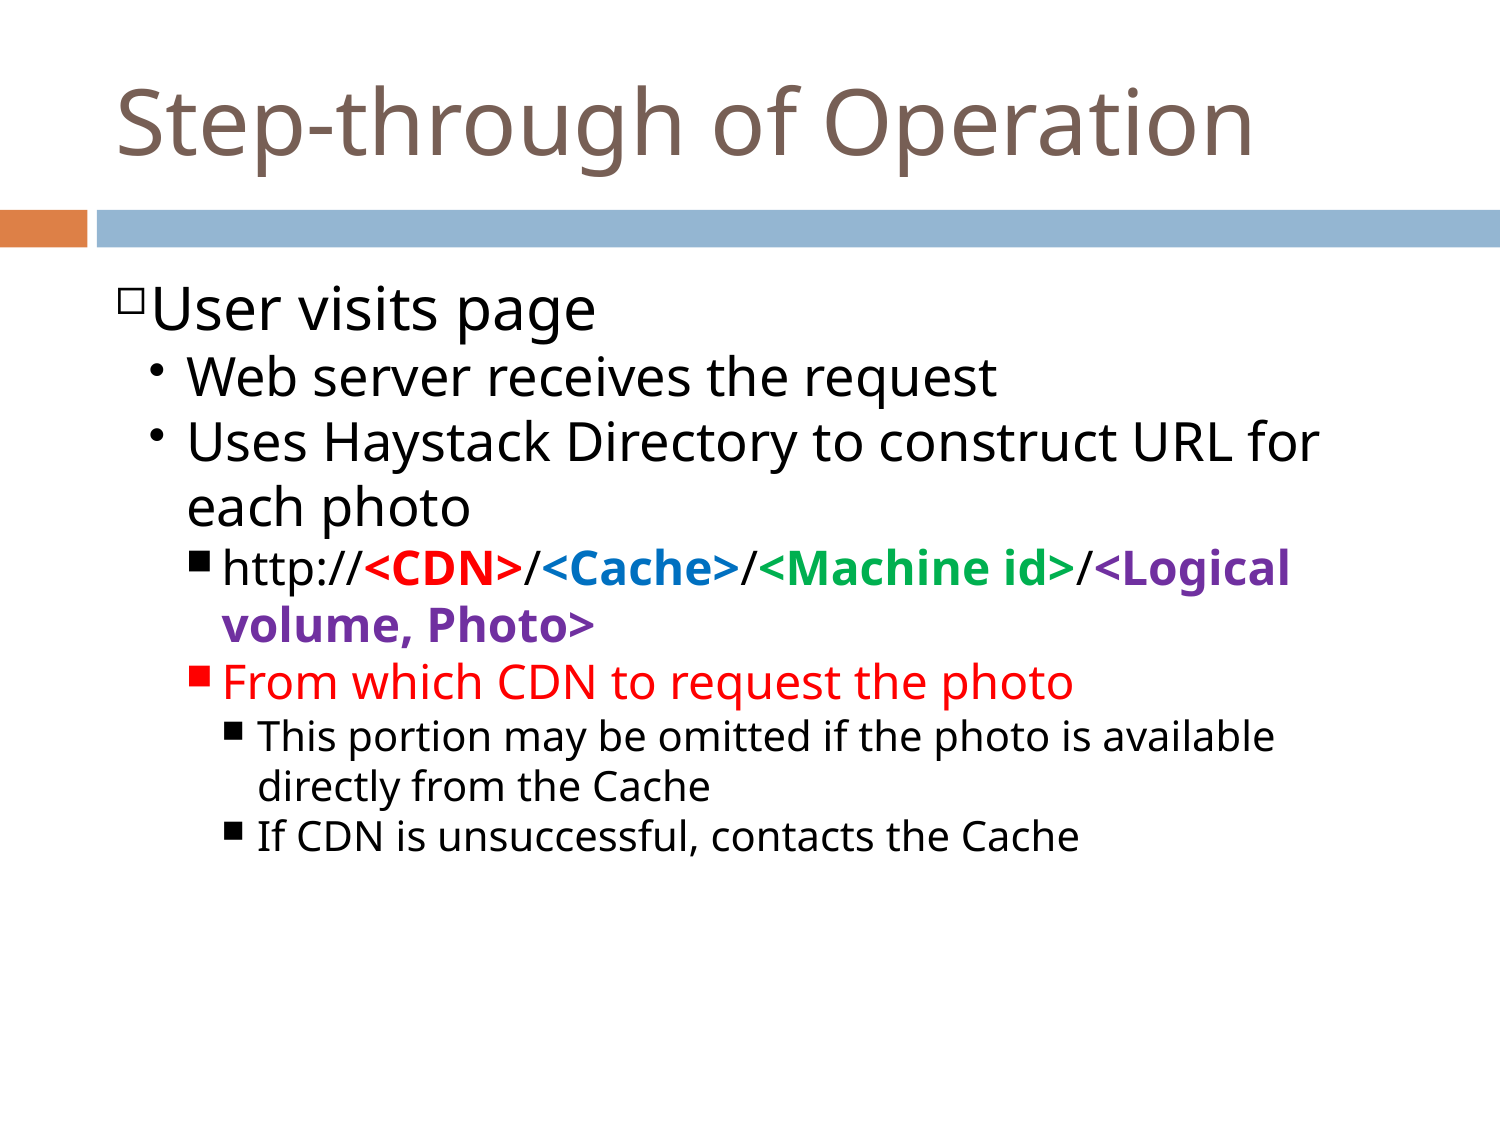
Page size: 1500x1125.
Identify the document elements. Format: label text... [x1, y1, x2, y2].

text_box User visits page Web server receives the request Uses Haystack Directory to construct URL for each photo http://<CDN>/<Cache>/<Machine id>/<Logical volume, Photo> From which CDN to request the photo This portion may be omitted if the photo is available directly from the Cache If CDN is unsuccessful, contacts the Cache [100, 262, 1438, 1000]
text_box Step-through of Operation [100, 37, 1438, 200]
